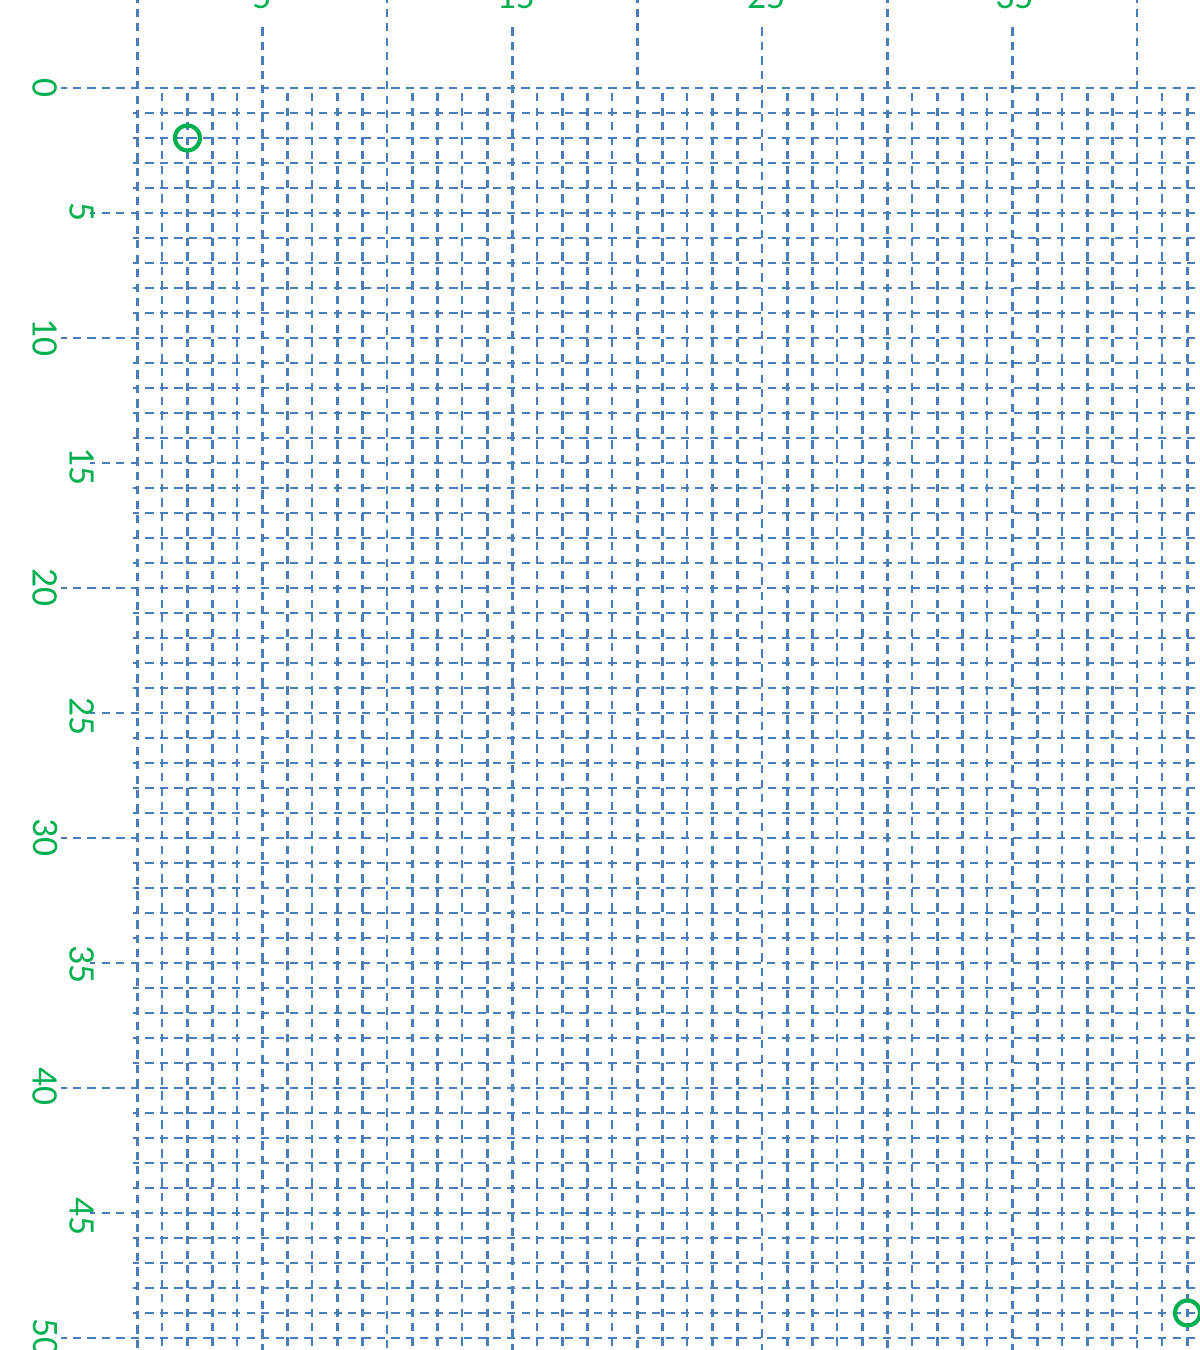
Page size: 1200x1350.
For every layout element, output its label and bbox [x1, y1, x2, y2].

text_box [16, 0, 1200, 1350]
